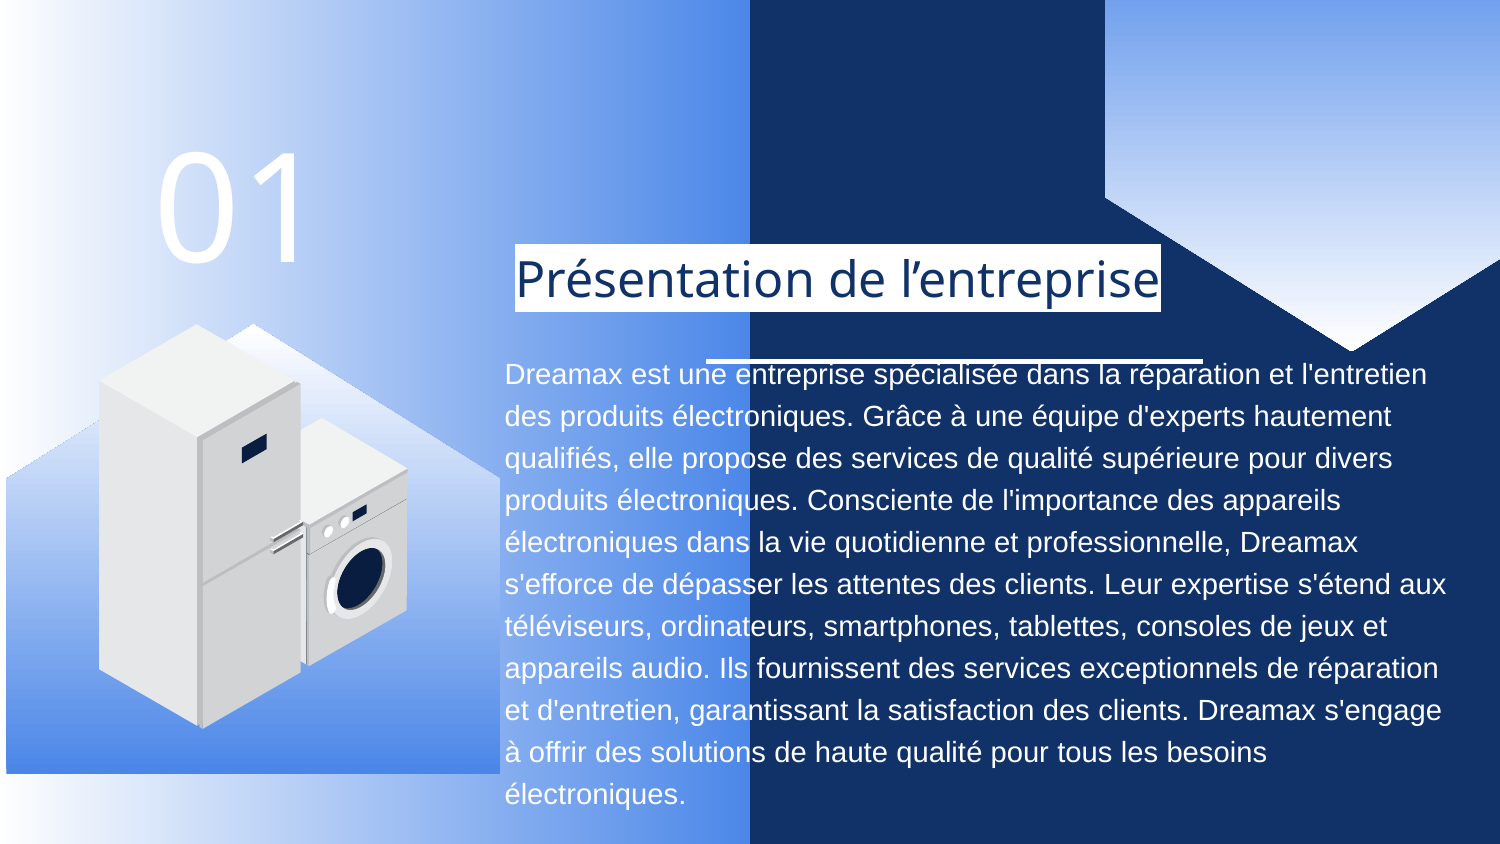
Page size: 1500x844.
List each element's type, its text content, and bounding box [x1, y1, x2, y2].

subtitle Dreamax est une entreprise spécialisée dans la réparation et l'entretien des produits électroniques. Grâce à une équipe d'experts hautement qualifiés, elle propose des services de qualité supérieure pour divers produits électroniques. Consciente de l'importance des appareils électroniques dans la vie quotidienne et professionnelle, Dreamax s'efforce de dépasser les attentes des clients. Leur expertise s'étend aux téléviseurs, ordinateurs, smartphones, tablettes, consoles de jeux et appareils audio. Ils fournissent des services exceptionnels de réparation et d'entretien, garantissant la satisfaction des clients. Dreamax s'engage à offrir des solutions de haute qualité pour tous les besoins électroniques. [489, 394, 1467, 826]
text_box [1104, 0, 1500, 280]
text_box [6, 422, 501, 775]
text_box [98, 324, 304, 730]
text_box [308, 358, 400, 416]
title Présentation de l’entreprise [500, 232, 1467, 352]
text_box 01 [105, 103, 377, 299]
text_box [308, 417, 408, 667]
